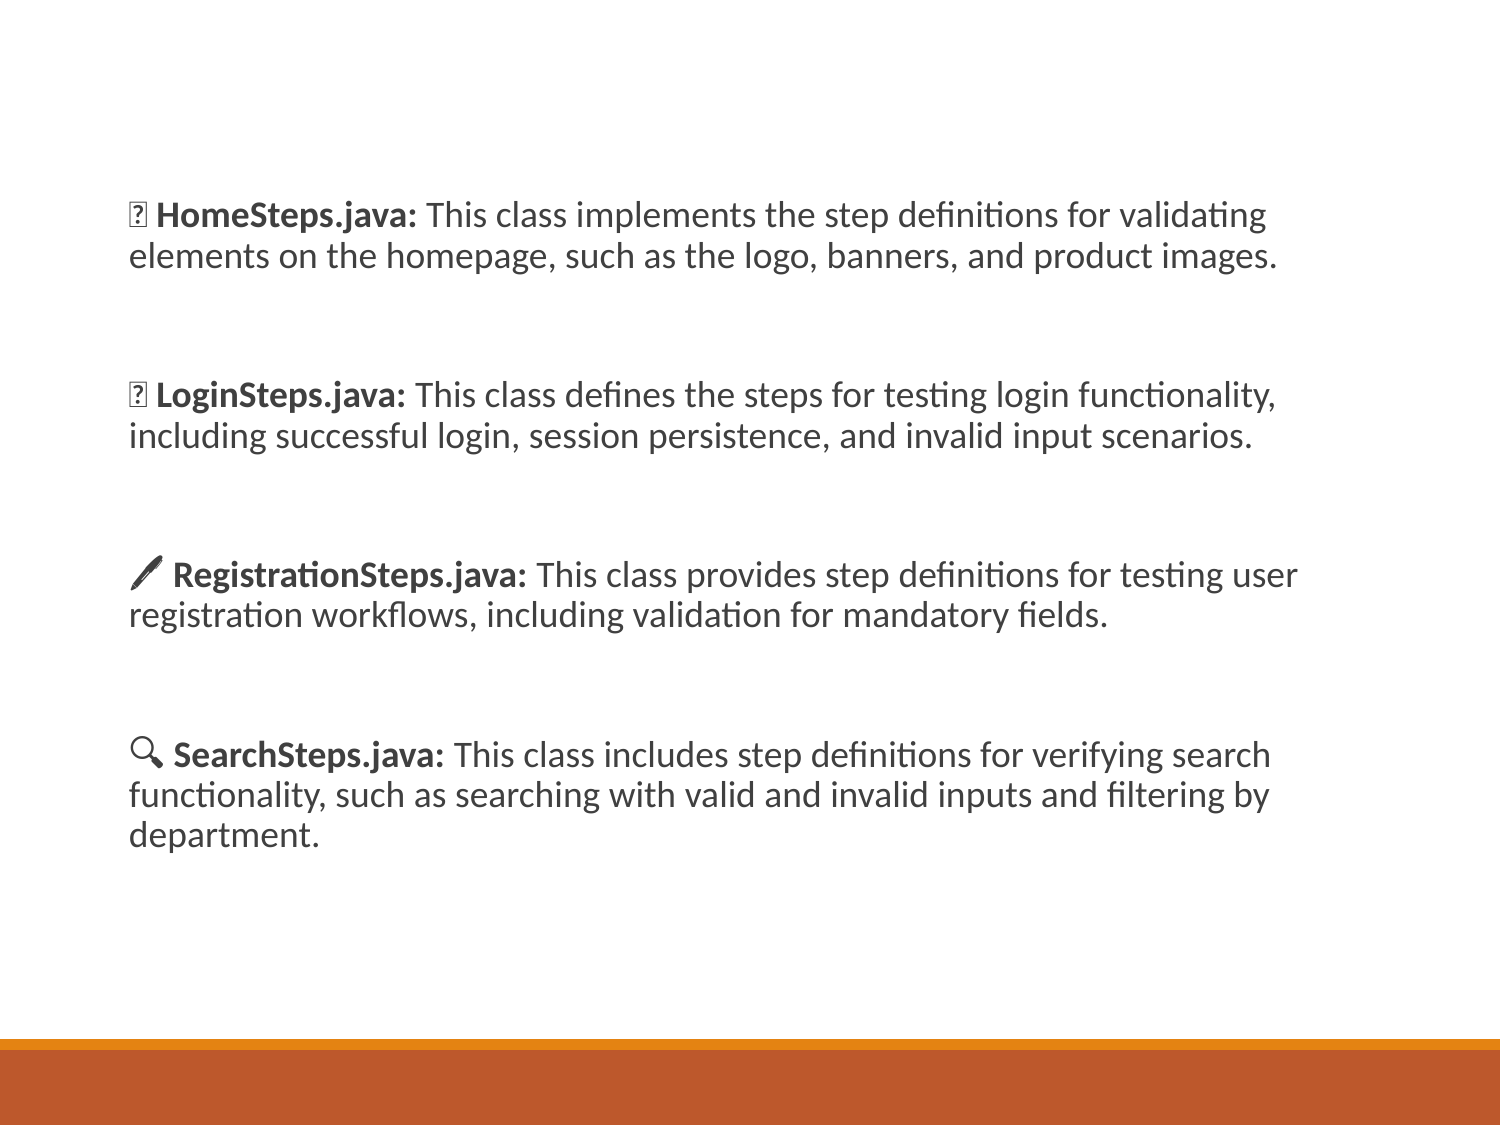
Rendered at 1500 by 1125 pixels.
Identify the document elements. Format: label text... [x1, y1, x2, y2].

list 🏡 HomeSteps.java: This class implements the step definitions for validating elements on the homepage, such as the logo, banners, and product images. 🔑 LoginSteps.java: This class defines the steps for testing login functionality, including successful login, session persistence, and invalid input scenarios. 🖊️ RegistrationSteps.java: This class provides step definitions for testing user registration workflows, including validation for mandatory fields. 🔍 SearchSteps.java: This class includes step definitions for verifying search functionality, such as searching with valid and invalid inputs and filtering by department. [113, 312, 1382, 1060]
picture [96, 245, 1421, 304]
list 🏡 HomeSteps.java: This class implements the step definitions for validating elements on the homepage, such as the logo, banners, and product images. 🔑 LoginSteps.java: This class defines the steps for testing login functionality, including successful login, session persistence, and invalid input scenarios. 🖊️ RegistrationSteps.java: This class provides step definitions for testing user registration workflows, including validation for mandatory fields. 🔍 SearchSteps.java: This class includes step definitions for verifying search functionality, such as searching with valid and invalid inputs and filtering by department. [113, 113, 1382, 243]
